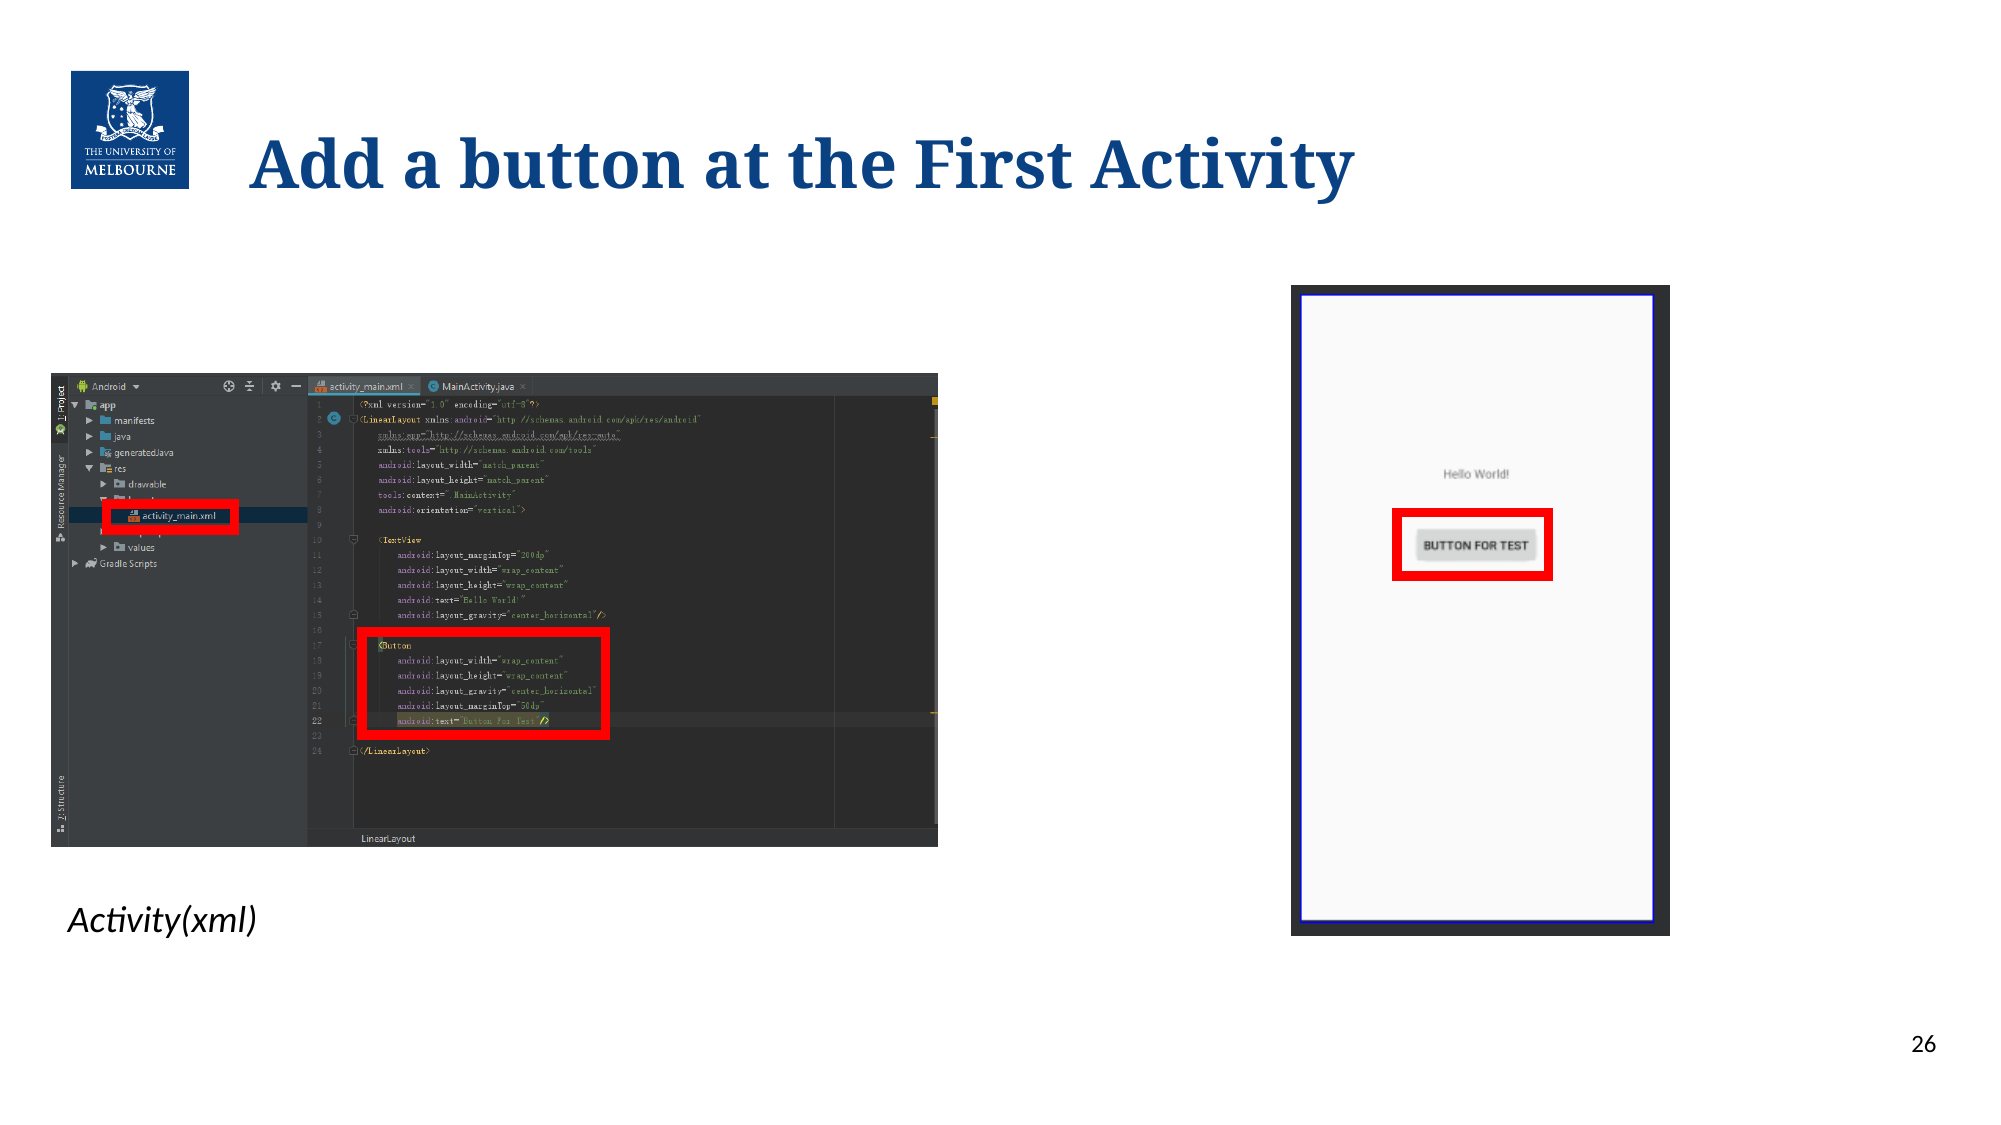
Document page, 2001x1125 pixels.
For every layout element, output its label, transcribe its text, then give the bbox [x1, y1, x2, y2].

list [1291, 285, 1670, 936]
slide_number 26 [1797, 1012, 1937, 1073]
title Add a button at the First Activity [234, 64, 1924, 211]
text_box Activity(xml) [53, 887, 273, 947]
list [51, 373, 938, 848]
